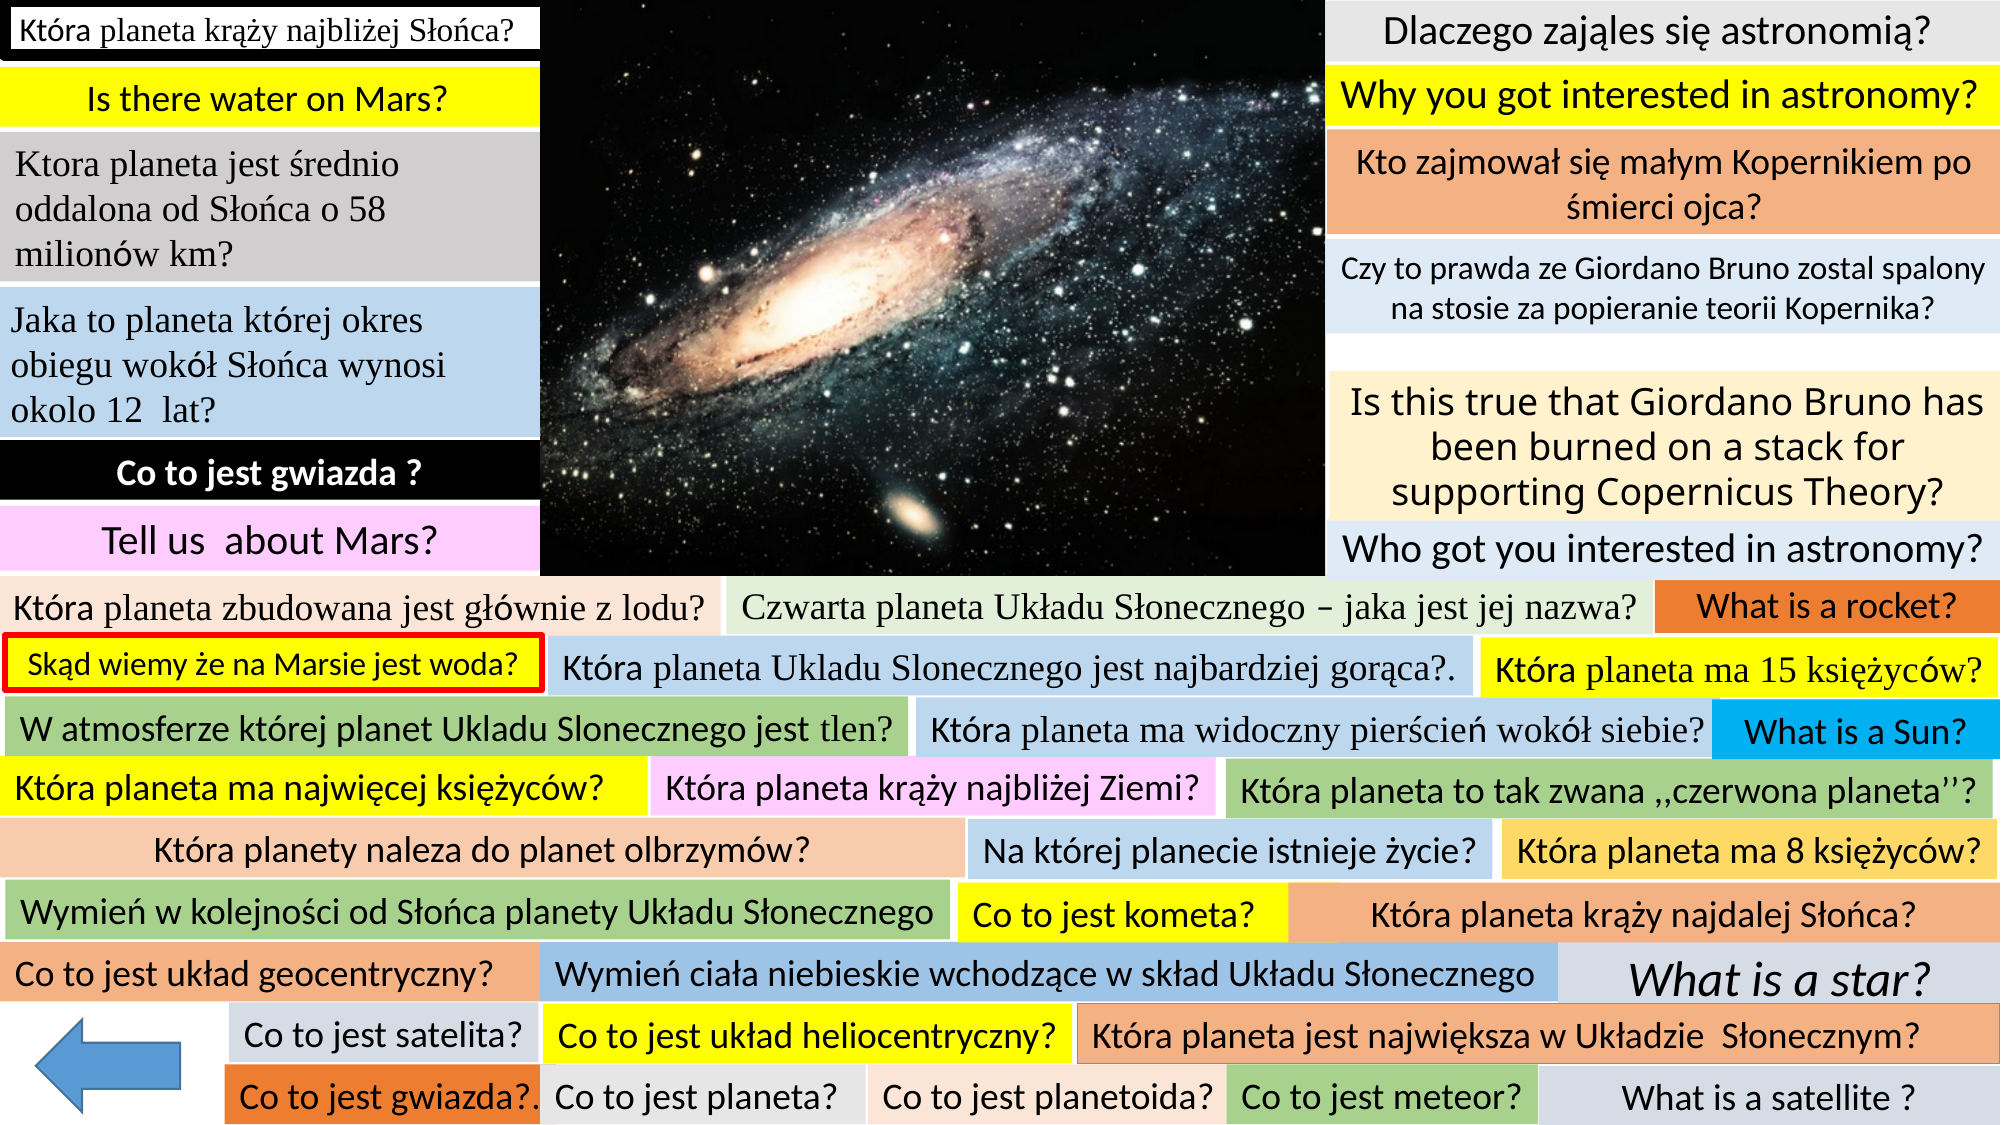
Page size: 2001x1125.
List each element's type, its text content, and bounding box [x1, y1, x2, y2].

list Dlaczego zająles się astronomią? [1326, 0, 2000, 62]
text_box Tell us about Mars? [0, 505, 540, 571]
text_box Co to jest planeta? [540, 1064, 866, 1125]
text_box Która planeta ma widoczny pierścień wokół siebie? [916, 697, 1721, 757]
text_box Która planeta krąży najbliżej Ziemi? [650, 755, 1216, 816]
picture [540, 0, 1326, 576]
text_box Czy to prawda ze Giordano Bruno zostal spalony na stosie za popieranie teorii Kopernika? [1326, 238, 2000, 334]
text_box Która planeta ma 15 księżyców? [1480, 637, 1998, 698]
text_box Która planeta ma 8 księżyców? [1502, 819, 1998, 879]
text_box Co to jest satelita? [229, 1002, 539, 1063]
text_box Która planeta jest największa w Układzie Słonecznym? [1077, 1003, 2000, 1064]
text_box Która planeta Ukladu Slonecznego jest najbardziej gorąca?. [547, 635, 1473, 696]
text_box What is a rocket? [1654, 581, 2000, 633]
text_box Co to jest układ heliocentryczny? [543, 1003, 1073, 1064]
text_box What is a Sun? [1712, 699, 2000, 760]
text_box Co to jest układ geocentryczny? [0, 941, 540, 1002]
text_box Is there water on Mars? [0, 66, 540, 127]
text_box Wymień ciała niebieskie wchodzące w skład Układu Słonecznego [540, 941, 1558, 1002]
text_box Ktora planeta jest średnio oddalona od Słońca o 58 milionów km? [0, 131, 540, 282]
text_box Skąd wiemy że na Marsie jest woda? [5, 635, 542, 690]
text_box Co to jest planetoida? [867, 1064, 1226, 1125]
text_box Co to jest kometa? [957, 882, 1288, 943]
text_box Co to jest gwiazda ? [0, 440, 540, 500]
text_box [34, 1017, 182, 1115]
text_box Is this true that Giordano Bruno has been burned on a stack for supporting Copernicus Theory? [1329, 370, 2000, 521]
text_box W atmosferze której planet Ukladu Slonecznego jest tlen? [4, 696, 909, 757]
text_box Co to jest meteor? [1226, 1064, 1538, 1125]
text_box What is a star? [1557, 943, 2000, 1003]
text_box Kto zajmował się małym Kopernikiem po śmierci ojca? [1327, 129, 2000, 235]
text_box Czwarta planeta Układu Słonecznego – jaka jest jej nazwa? [726, 574, 1653, 635]
text_box Która planety naleza do planet olbrzymów? [0, 817, 966, 878]
text_box Wymień w kolejności od Słońca planety Układu Słonecznego [5, 879, 950, 940]
text_box Co to jest gwiazda?. [224, 1064, 540, 1125]
text_box Która planeta krąży najdalej Słońca? [1288, 882, 2000, 943]
text_box Która planeta ma najwięcej księżyców? [0, 755, 648, 816]
text_box Jaka to planeta której okres obiegu wokół Słońca wynosi okolo 12 lat? [0, 287, 540, 437]
text_box What is a satellite ? [1538, 1065, 2000, 1125]
text_box Która planeta to tak zwana ,,czerwona planeta’’? [1225, 758, 1993, 819]
text_box Why you got interested in astronomy? [1326, 64, 2000, 126]
text_box Która planeta zbudowana jest głównie z lodu? [0, 576, 721, 636]
text_box Która planeta krąży najbliżej Słońca? [4, 0, 540, 56]
text_box Na której planecie istnieje życie? [968, 819, 1493, 879]
text_box Who got you interested in astronomy? [1327, 519, 2000, 581]
